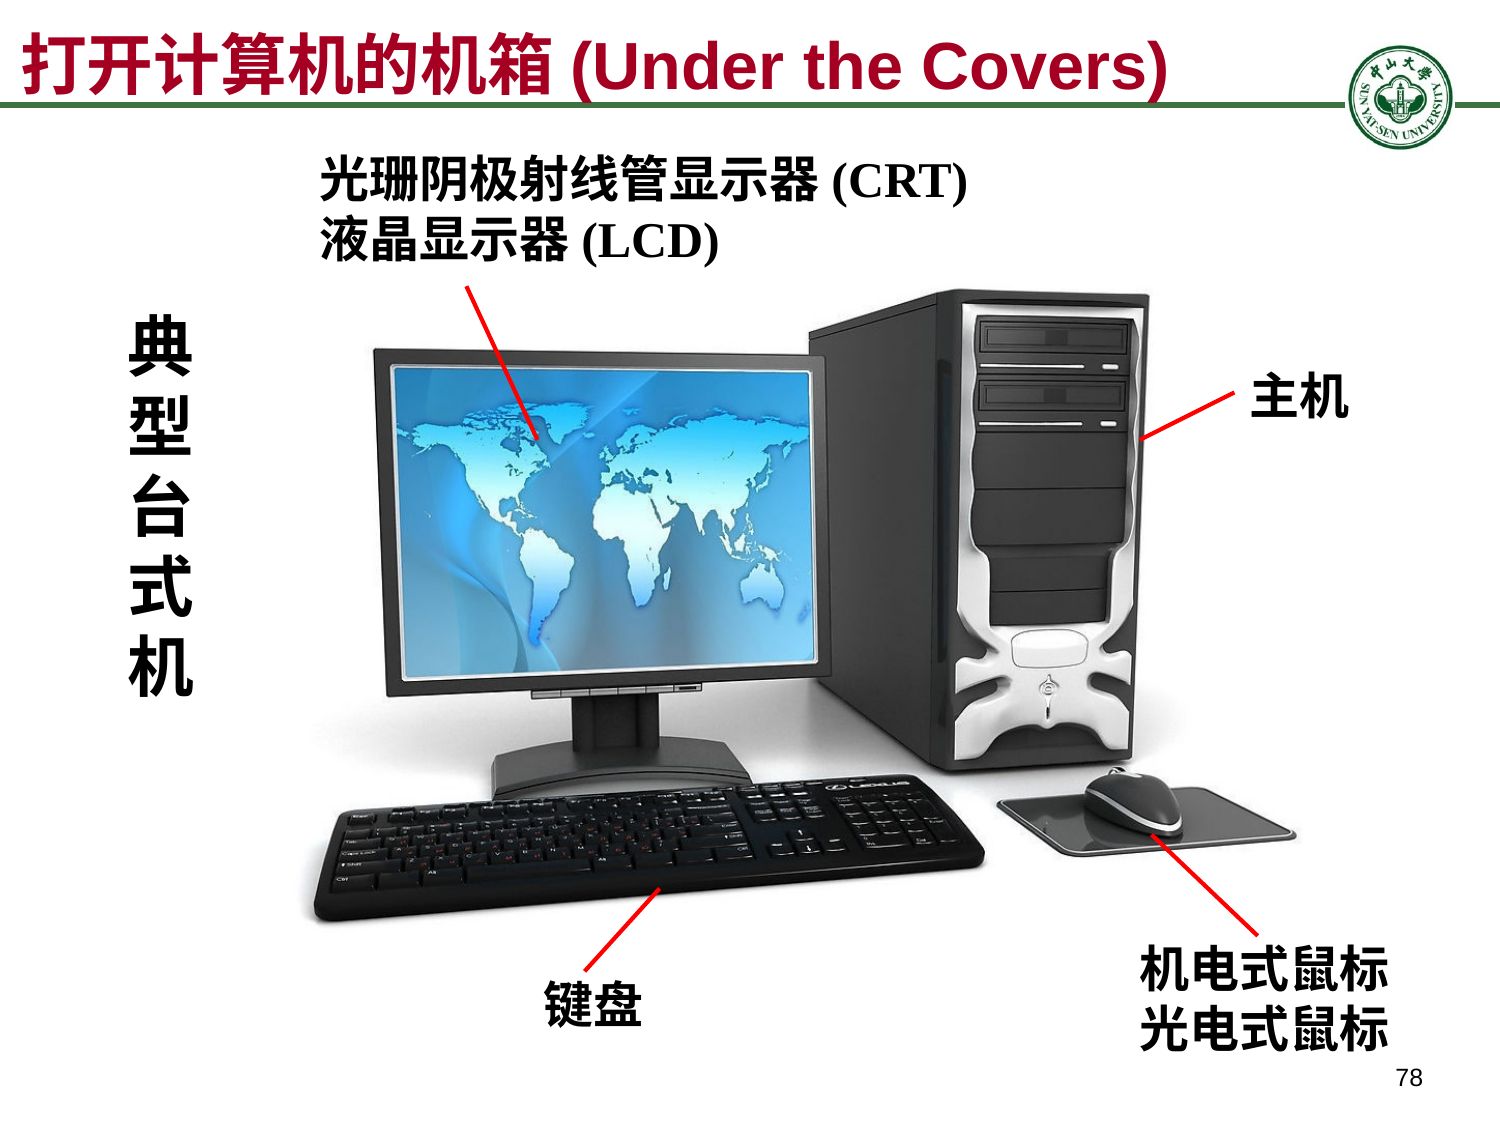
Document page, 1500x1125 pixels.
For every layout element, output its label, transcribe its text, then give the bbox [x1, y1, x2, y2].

picture [1345, 42, 1455, 152]
text_box 光珊阴极射线管显示器(CRT) 液晶显示器(LCD) [304, 140, 1012, 273]
picture [288, 274, 1306, 940]
text_box 键盘 [528, 966, 691, 1042]
text_box 典型台式机 [112, 297, 219, 713]
title 打开计算机的机箱(Under the Covers) [5, 15, 1198, 117]
text_box 主机 [1309, 356, 1397, 432]
text_box 机电式鼠标 光电式鼠标 [1125, 930, 1422, 1065]
